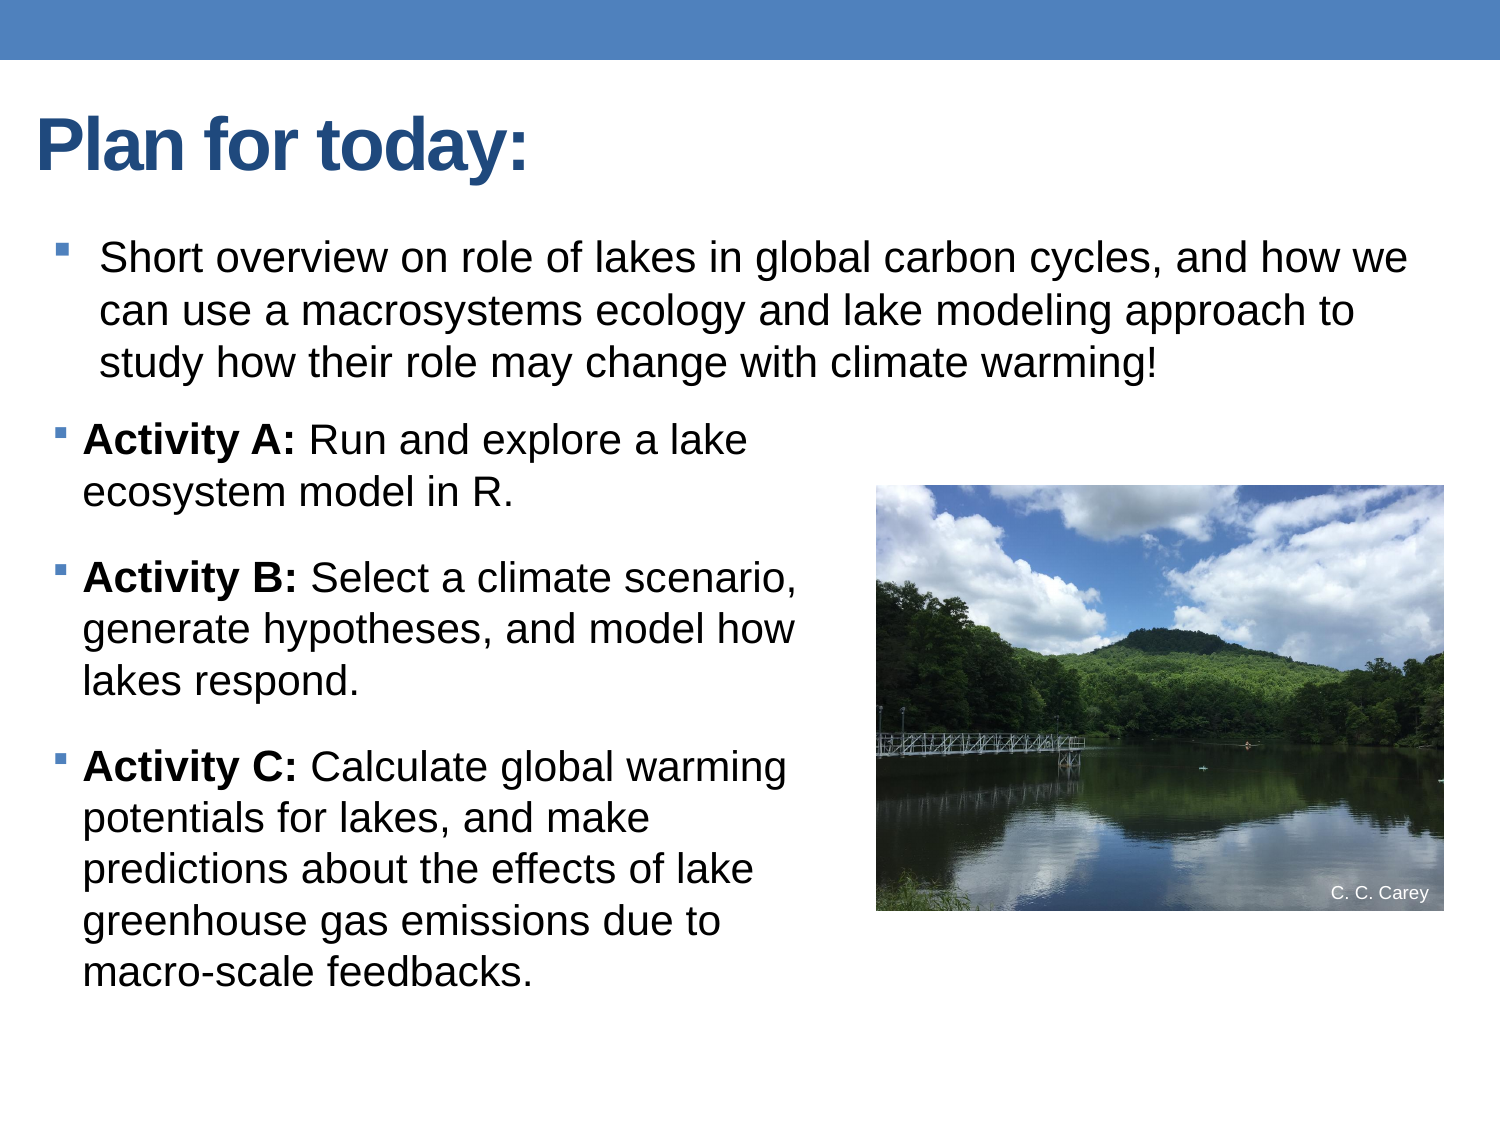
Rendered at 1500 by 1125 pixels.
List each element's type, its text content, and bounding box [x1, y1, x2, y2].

text_box Activity A: Run and explore a lake ecosystem model in R. Activity B: Select a climate scenario, generate hypotheses, and model how lakes respond. Activity C: Calculate global warming potentials for lakes, and make predictions about the effects of lake greenhouse gas emissions due to macro-scale feedbacks. [37, 403, 827, 1069]
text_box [876, 485, 1444, 912]
text_box Short overview on role of lakes in global carbon cycles, and how we can use a macrosystems ecology and lake modeling approach to study how their role may change with climate warming! [37, 221, 1444, 395]
text_box Plan for today: [0, 59, 1350, 222]
